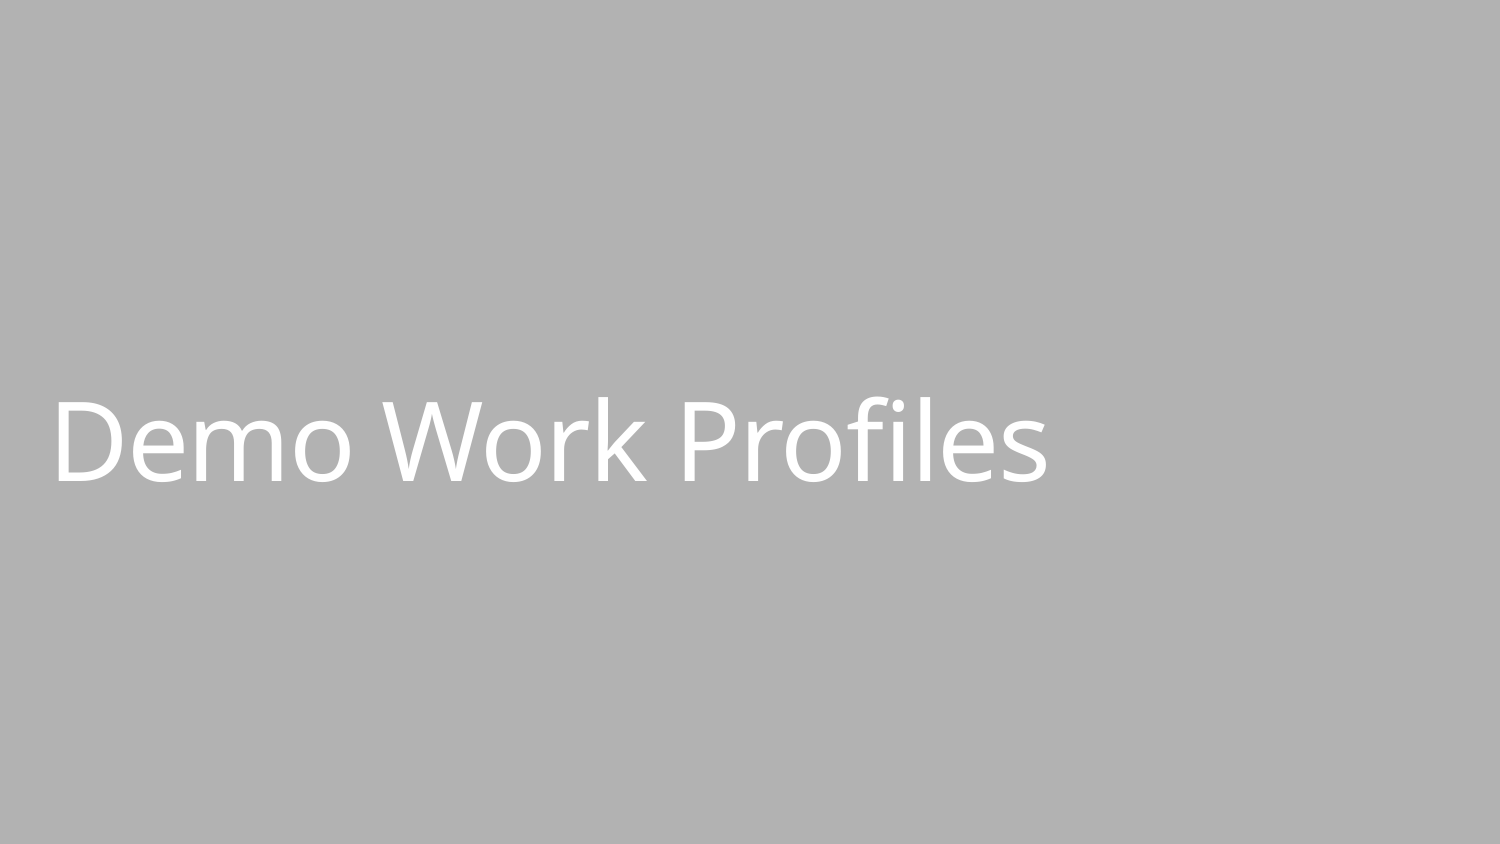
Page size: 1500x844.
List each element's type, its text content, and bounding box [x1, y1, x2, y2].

title Demo Work Profiles [33, 355, 1467, 520]
